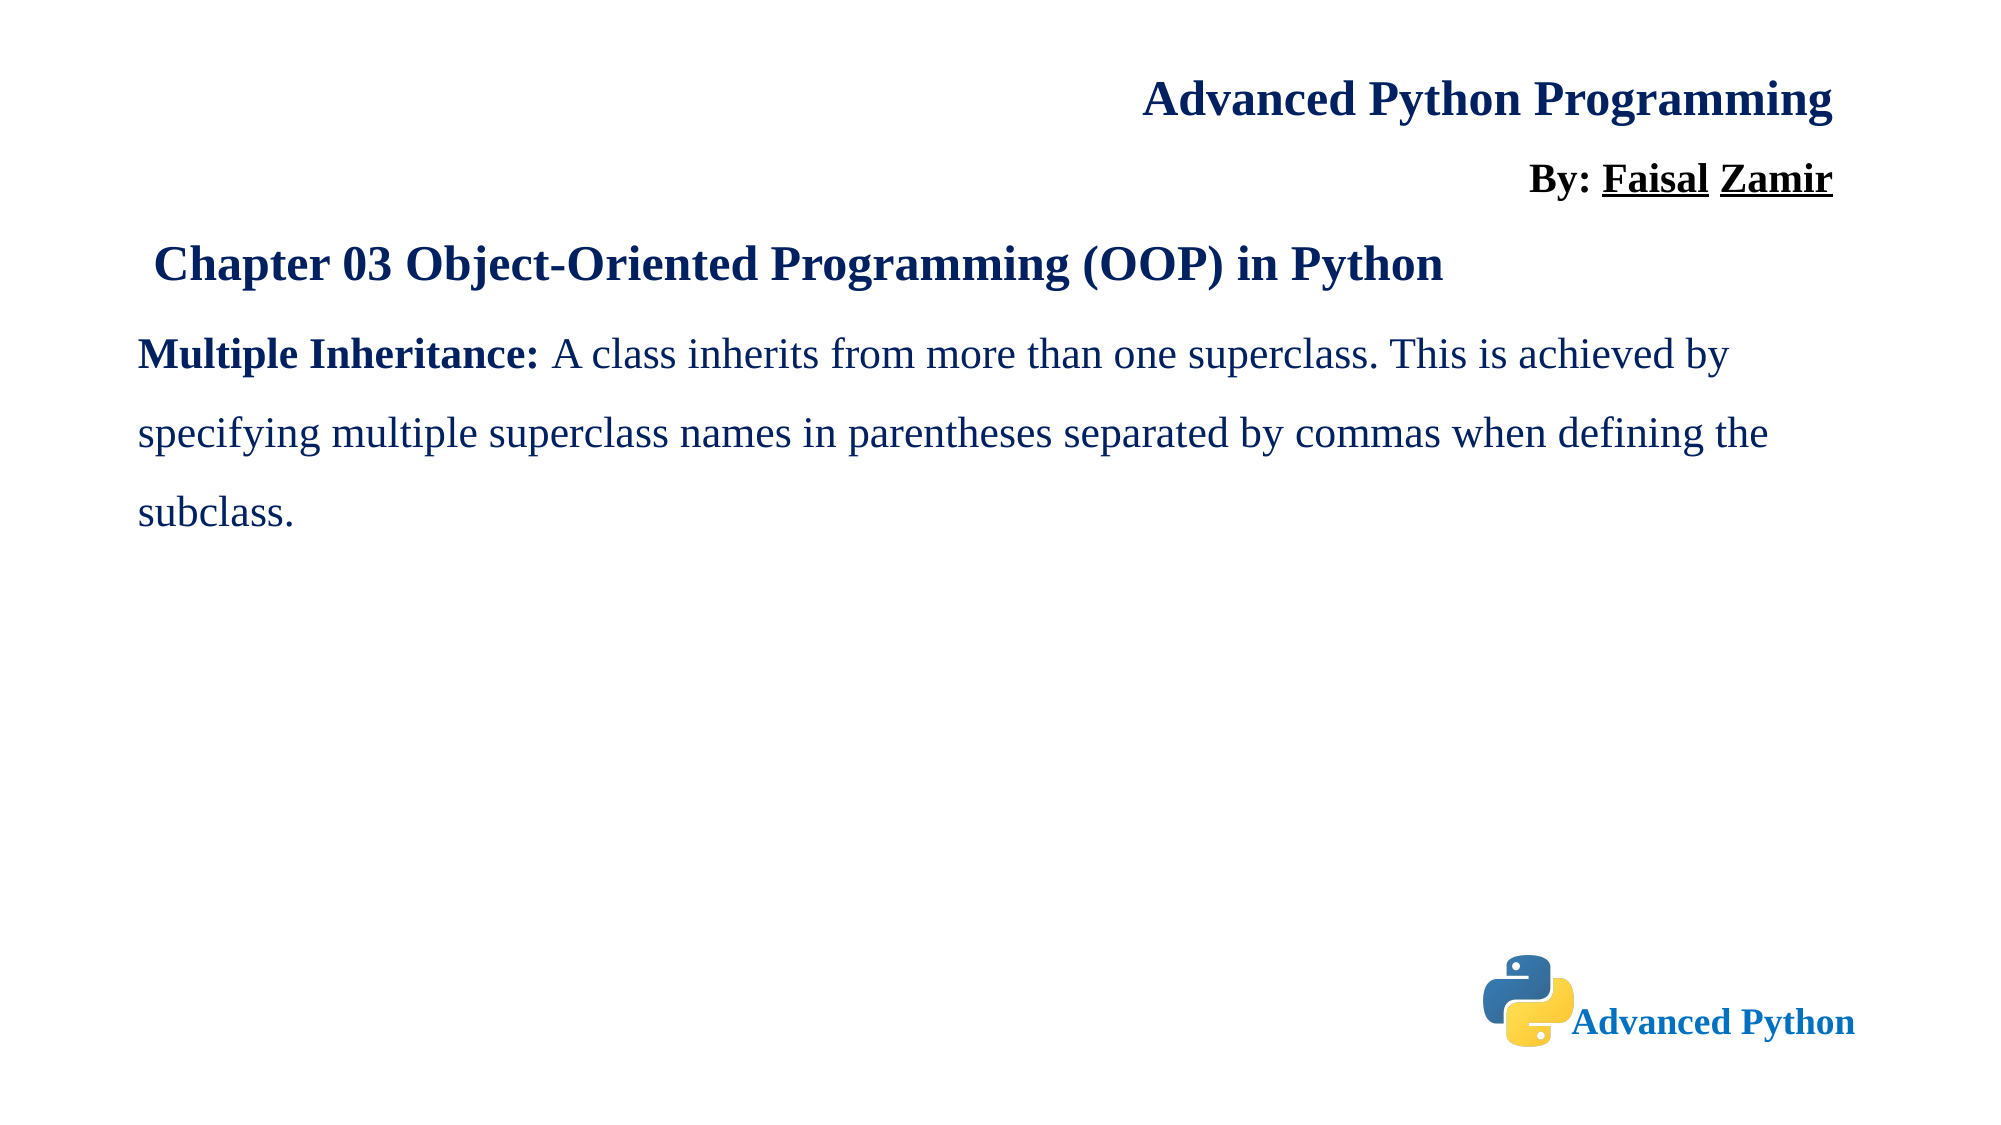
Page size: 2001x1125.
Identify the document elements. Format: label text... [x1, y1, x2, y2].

text_box Advanced Python [1465, 955, 1971, 1062]
list Multiple Inheritance: A class inherits from more than one superclass. This is achieved by specifying multiple superclass names in parentheses separated by commas when defining the subclass. [122, 291, 1848, 1062]
picture [1483, 955, 1574, 1047]
text_box Advanced Python Programming By: Faisal Zamir Chapter 03 Object-Oriented Programming (OOP) in Python [138, 53, 1849, 273]
